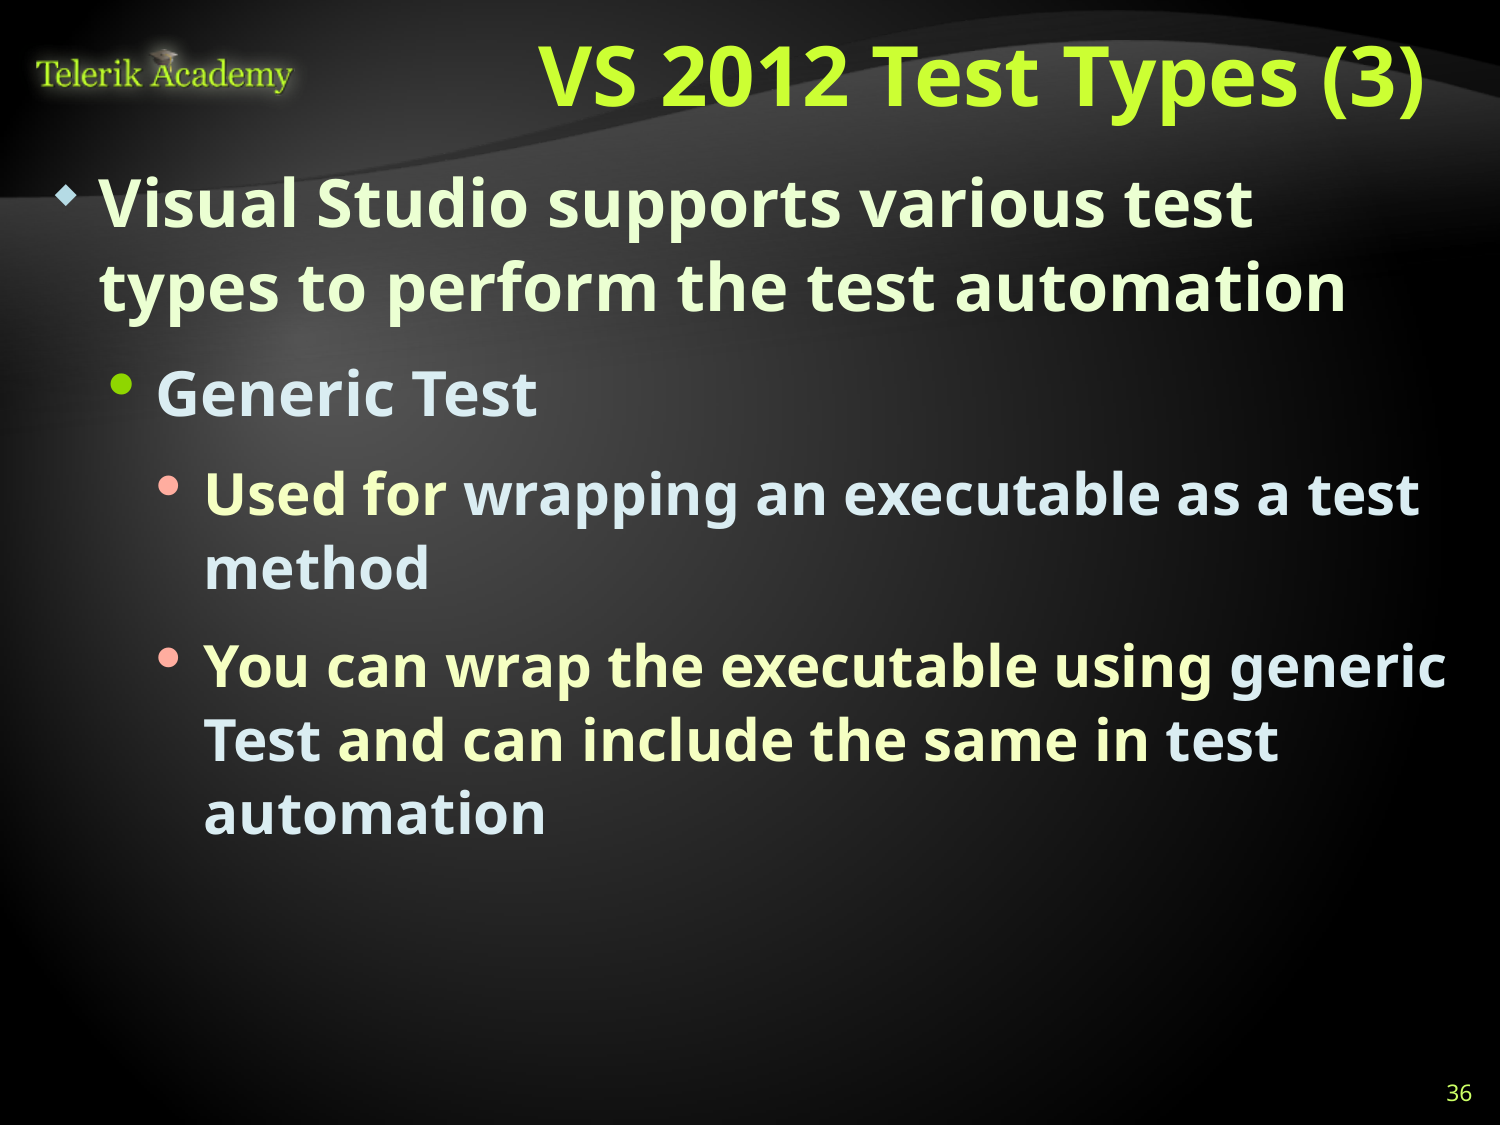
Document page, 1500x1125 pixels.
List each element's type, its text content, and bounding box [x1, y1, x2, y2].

list Visual Studio supports various test types to perform the test automation Generic Test Used for wrapping an executable as a test method You can wrap the executable using generic Test and can include the same in test automation [37, 149, 1463, 1100]
title VS 2012 Test Types (3) [300, 12, 1463, 149]
slide_number 36 [1412, 1074, 1488, 1113]
picture [0, 0, 1500, 1125]
